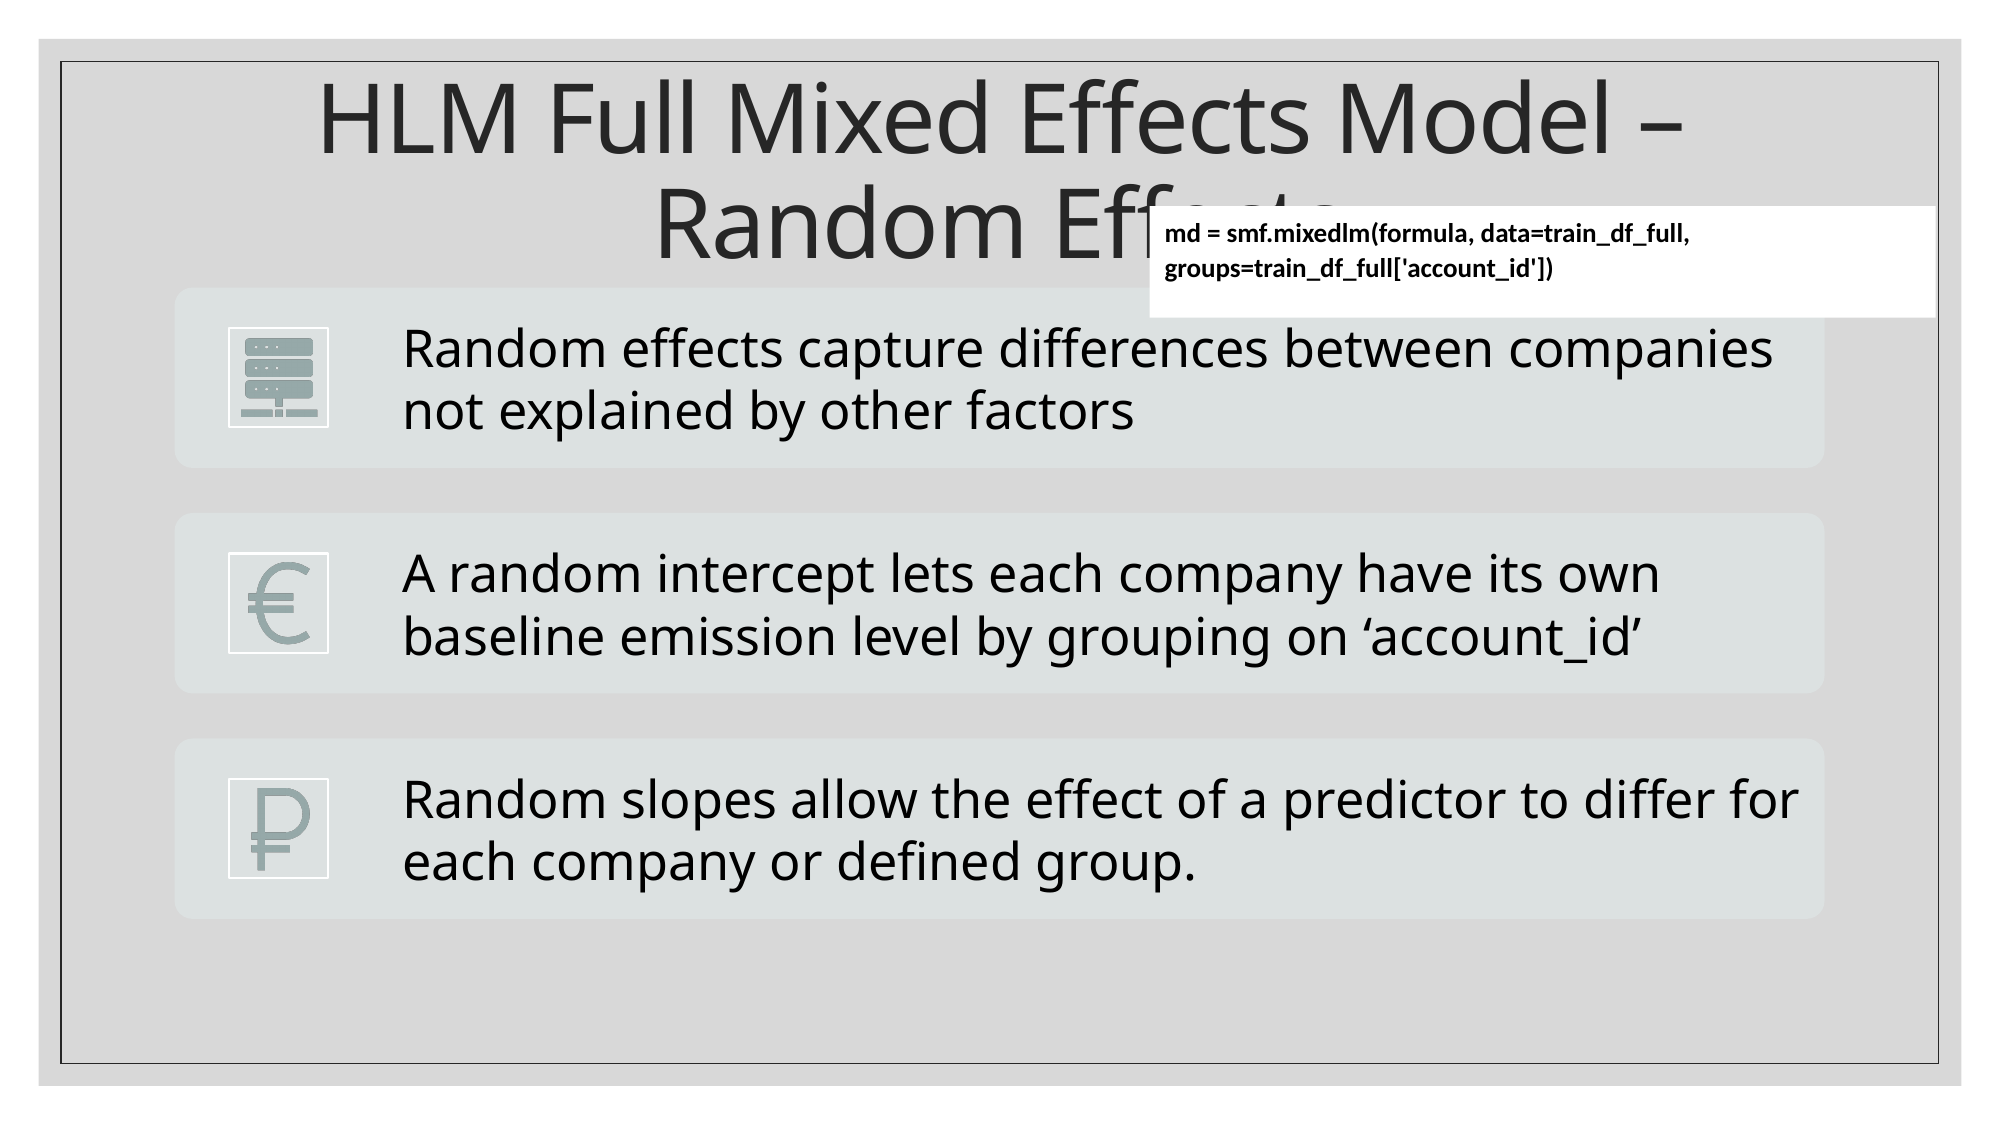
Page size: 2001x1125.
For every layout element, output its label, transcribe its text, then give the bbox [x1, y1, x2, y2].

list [174, 287, 1825, 919]
text_box md = smf.mixedlm(formula, data=train_df_full, groups=train_df_full['account_id']) [1149, 206, 1936, 318]
title HLM Full Mixed Effects Model – Random Effects [174, 62, 1825, 282]
